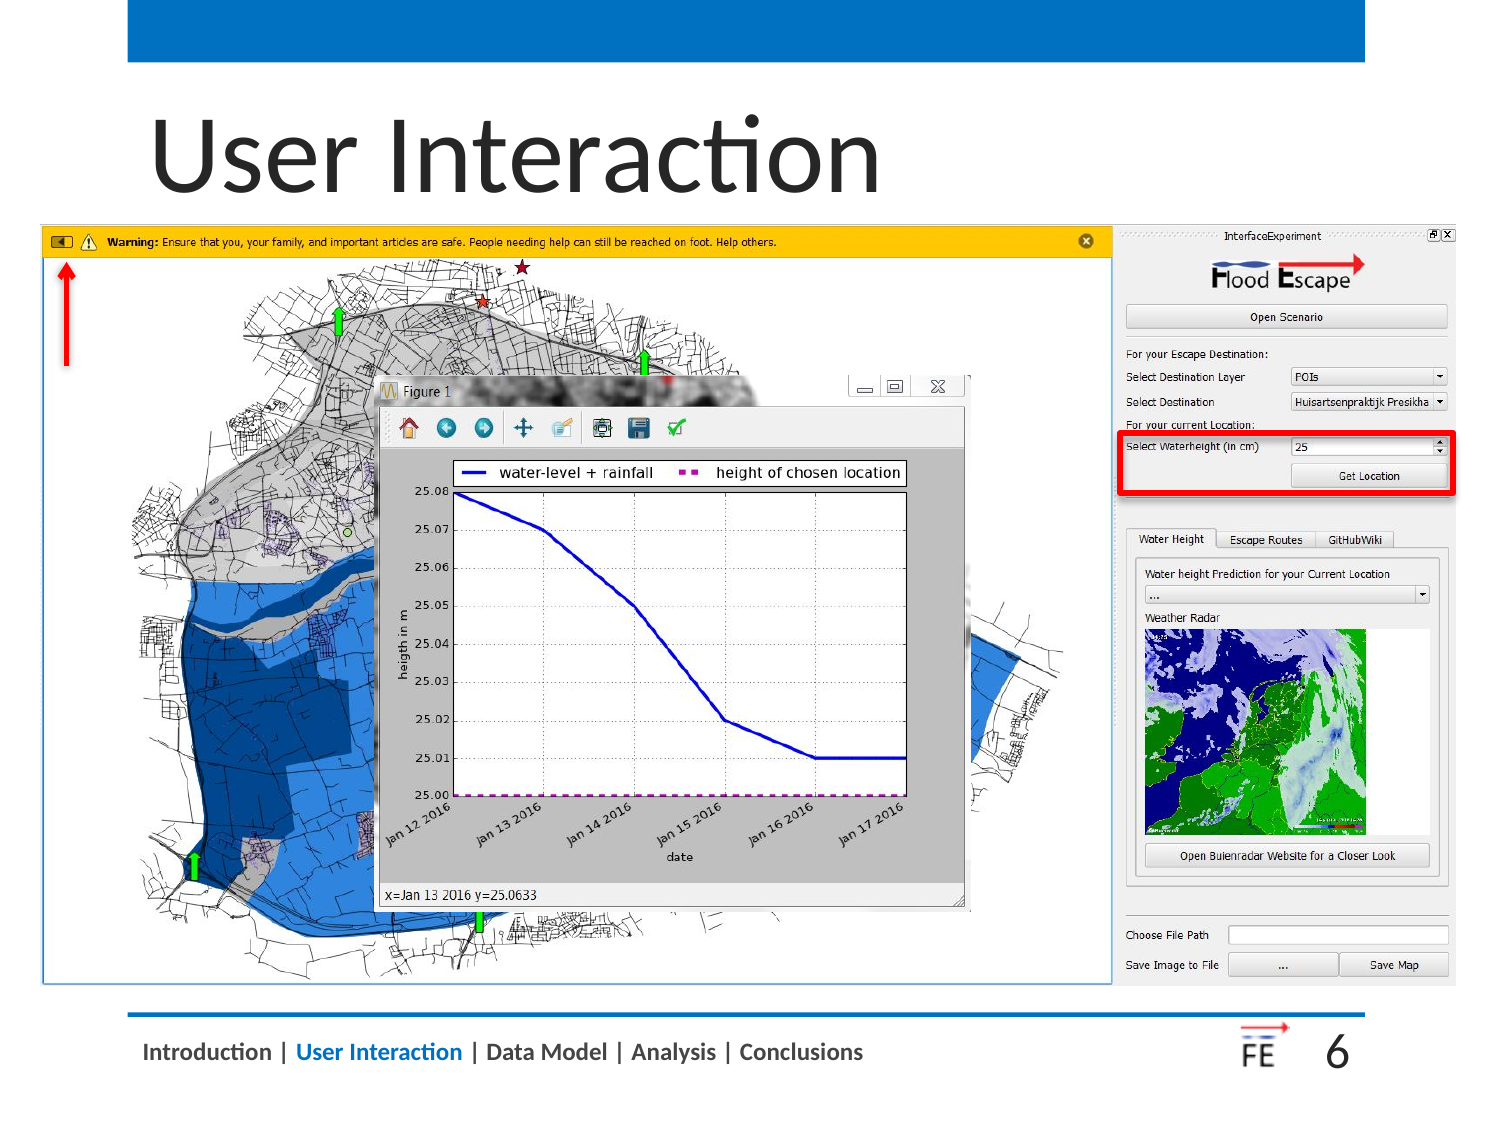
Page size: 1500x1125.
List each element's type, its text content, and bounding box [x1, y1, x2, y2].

text_box User Interaction [133, 66, 1369, 223]
text_box Introduction | User Interaction | Data Model | Analysis | Conclusions [127, 1020, 1053, 1081]
picture [39, 223, 1457, 987]
slide_number 5 [1239, 1018, 1365, 1079]
